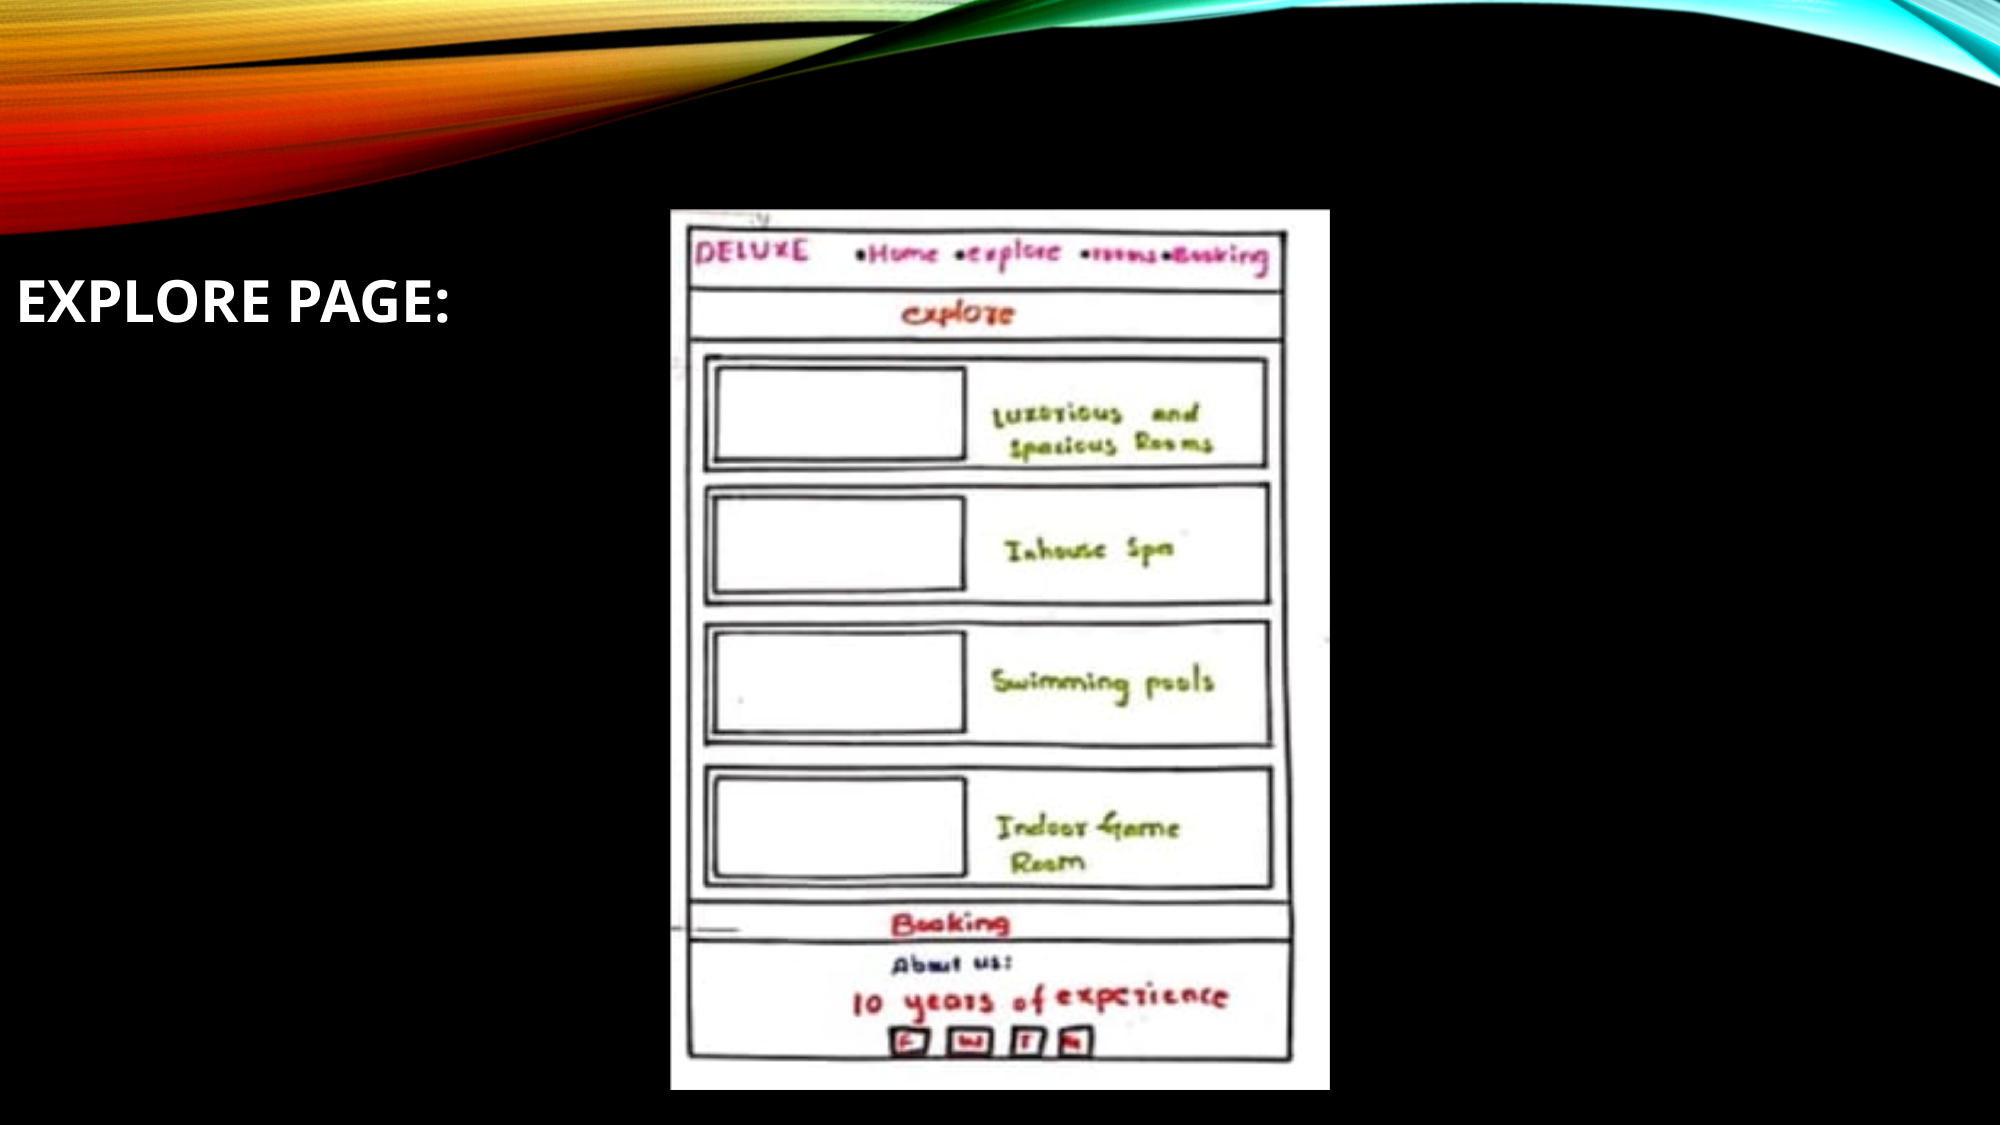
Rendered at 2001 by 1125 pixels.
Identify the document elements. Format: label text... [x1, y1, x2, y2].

picture [559, 211, 1441, 1090]
picture [0, 0, 2000, 237]
title Explore page: [0, 197, 1413, 410]
